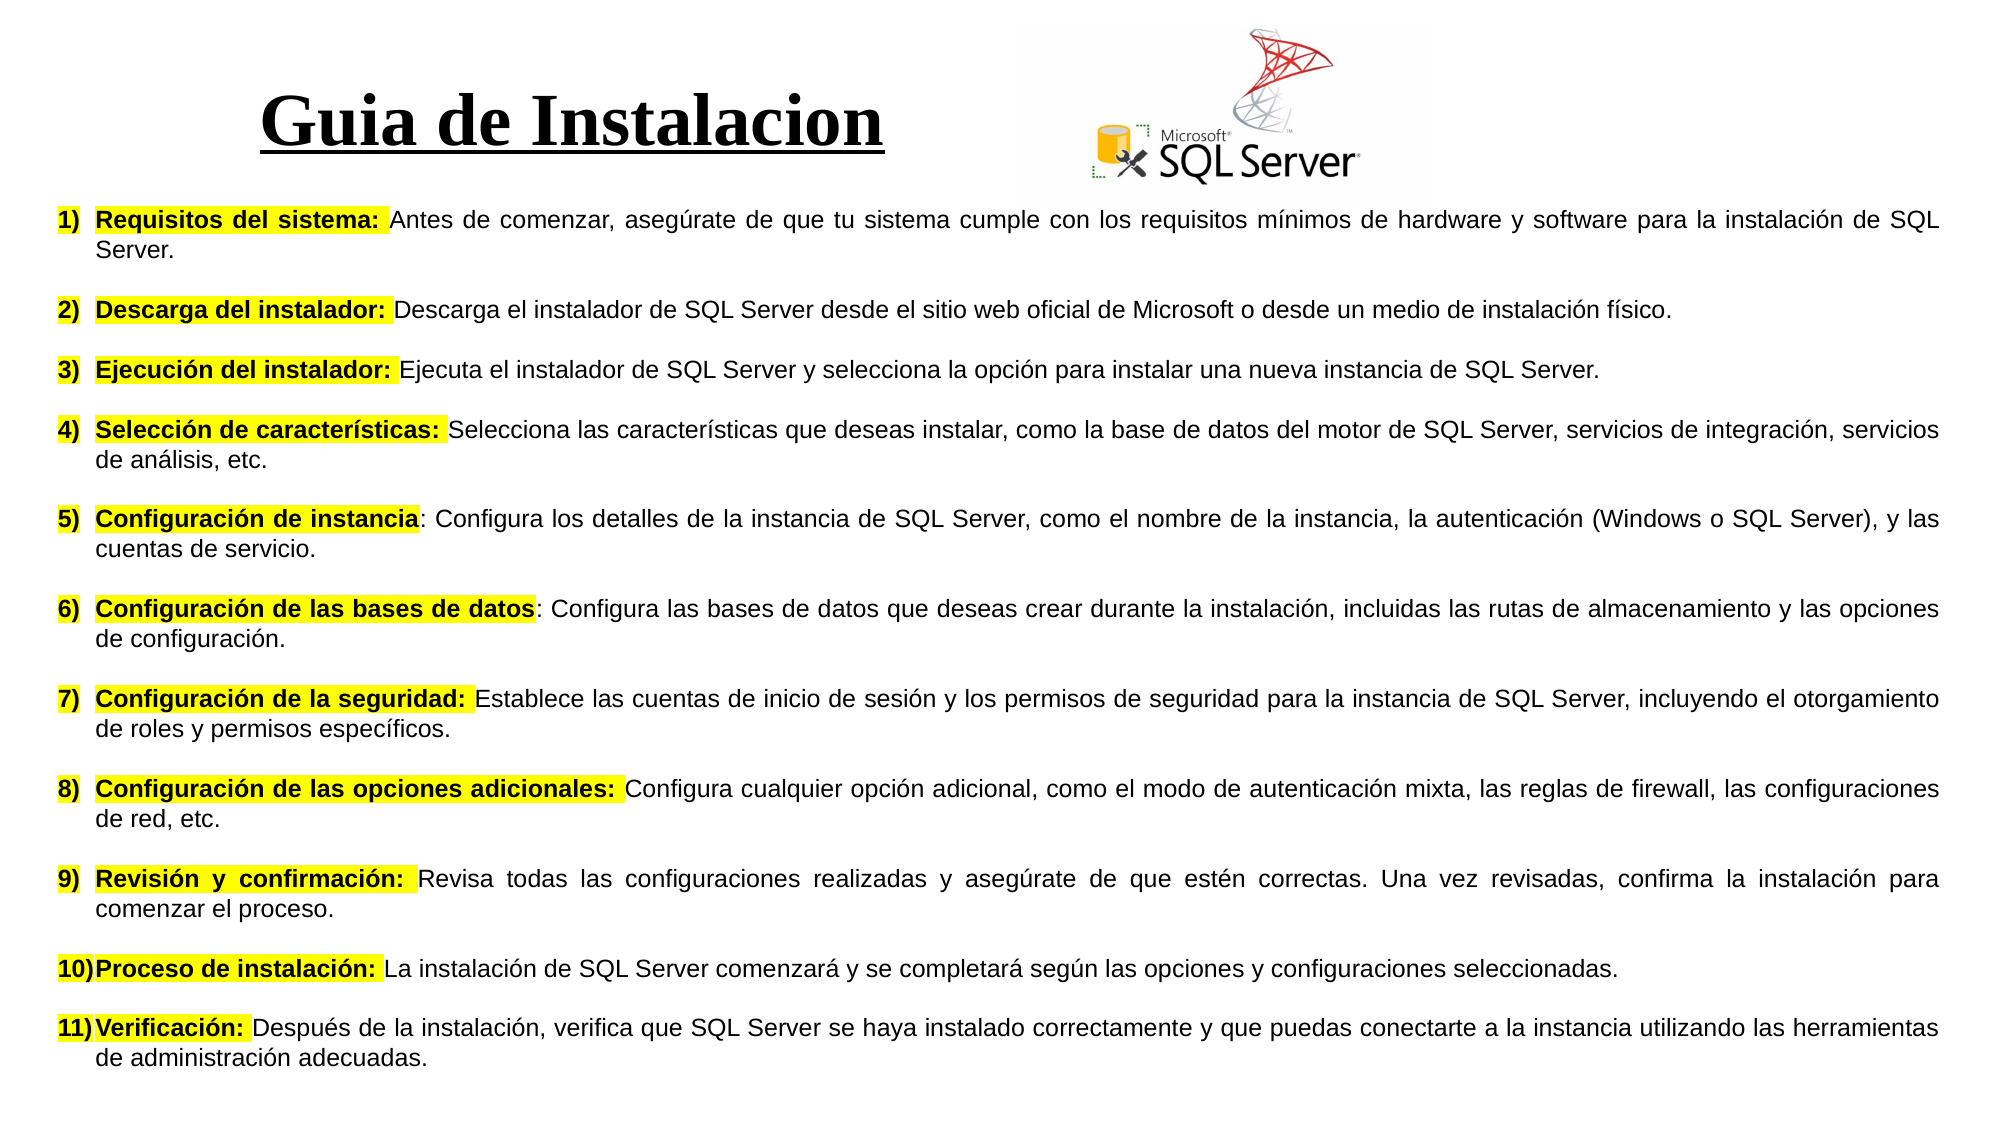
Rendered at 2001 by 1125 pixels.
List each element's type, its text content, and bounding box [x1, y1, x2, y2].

text_box Guia de Instalacion [79, 63, 1009, 168]
picture [1014, 28, 1433, 204]
text_box Requisitos del sistema: Antes de comenzar, asegúrate de que tu sistema cumple con los requisitos mínimos de hardware y software para la instalación de SQL Server. Descarga del instalador: Descarga el instalador de SQL Server desde el sitio web oficial de Microsoft o desde un medio de instalación físico. Ejecución del instalador: Ejecuta el instalador de SQL Server y selecciona la opción para instalar una nueva instancia de SQL Server. Selección de características: Selecciona las características que deseas instalar, como la base de datos del motor de SQL Server, servicios de integración, servicios de análisis, etc. Configuración de instancia: Configura los detalles de la instancia de SQL Server, como el nombre de la instancia, la autenticación (Windows o SQL Server), y las cuentas de servicio. Configuración de las bases de datos: Configura las bases de datos que deseas crear durante la instalación, incluidas las rutas de almacenamiento y las opciones de configuración. Configuración de la seguridad: Establece las cuentas de inicio de sesión y los permisos de seguridad para la instancia de SQL Server, incluyendo el otorgamiento de roles y permisos específicos. Configuración de las opciones adicionales: Configura cualquier opción adicional, como el modo de autenticación mixta, las reglas de firewall, las configuraciones de red, etc. Revisión y confirmación: Revisa todas las configuraciones realizadas y asegúrate de que estén correctas. Una vez revisadas, confirma la instalación para comenzar el proceso. Proceso de instalación: La instalación de SQL Server comenzará y se completará según las opciones y configuraciones seleccionadas. Verificación: Después de la instalación, verifica que SQL Server se haya instalado correctamente y que puedas conectarte a la instancia utilizando las herramientas de administración adecuadas. [43, 196, 1958, 1080]
